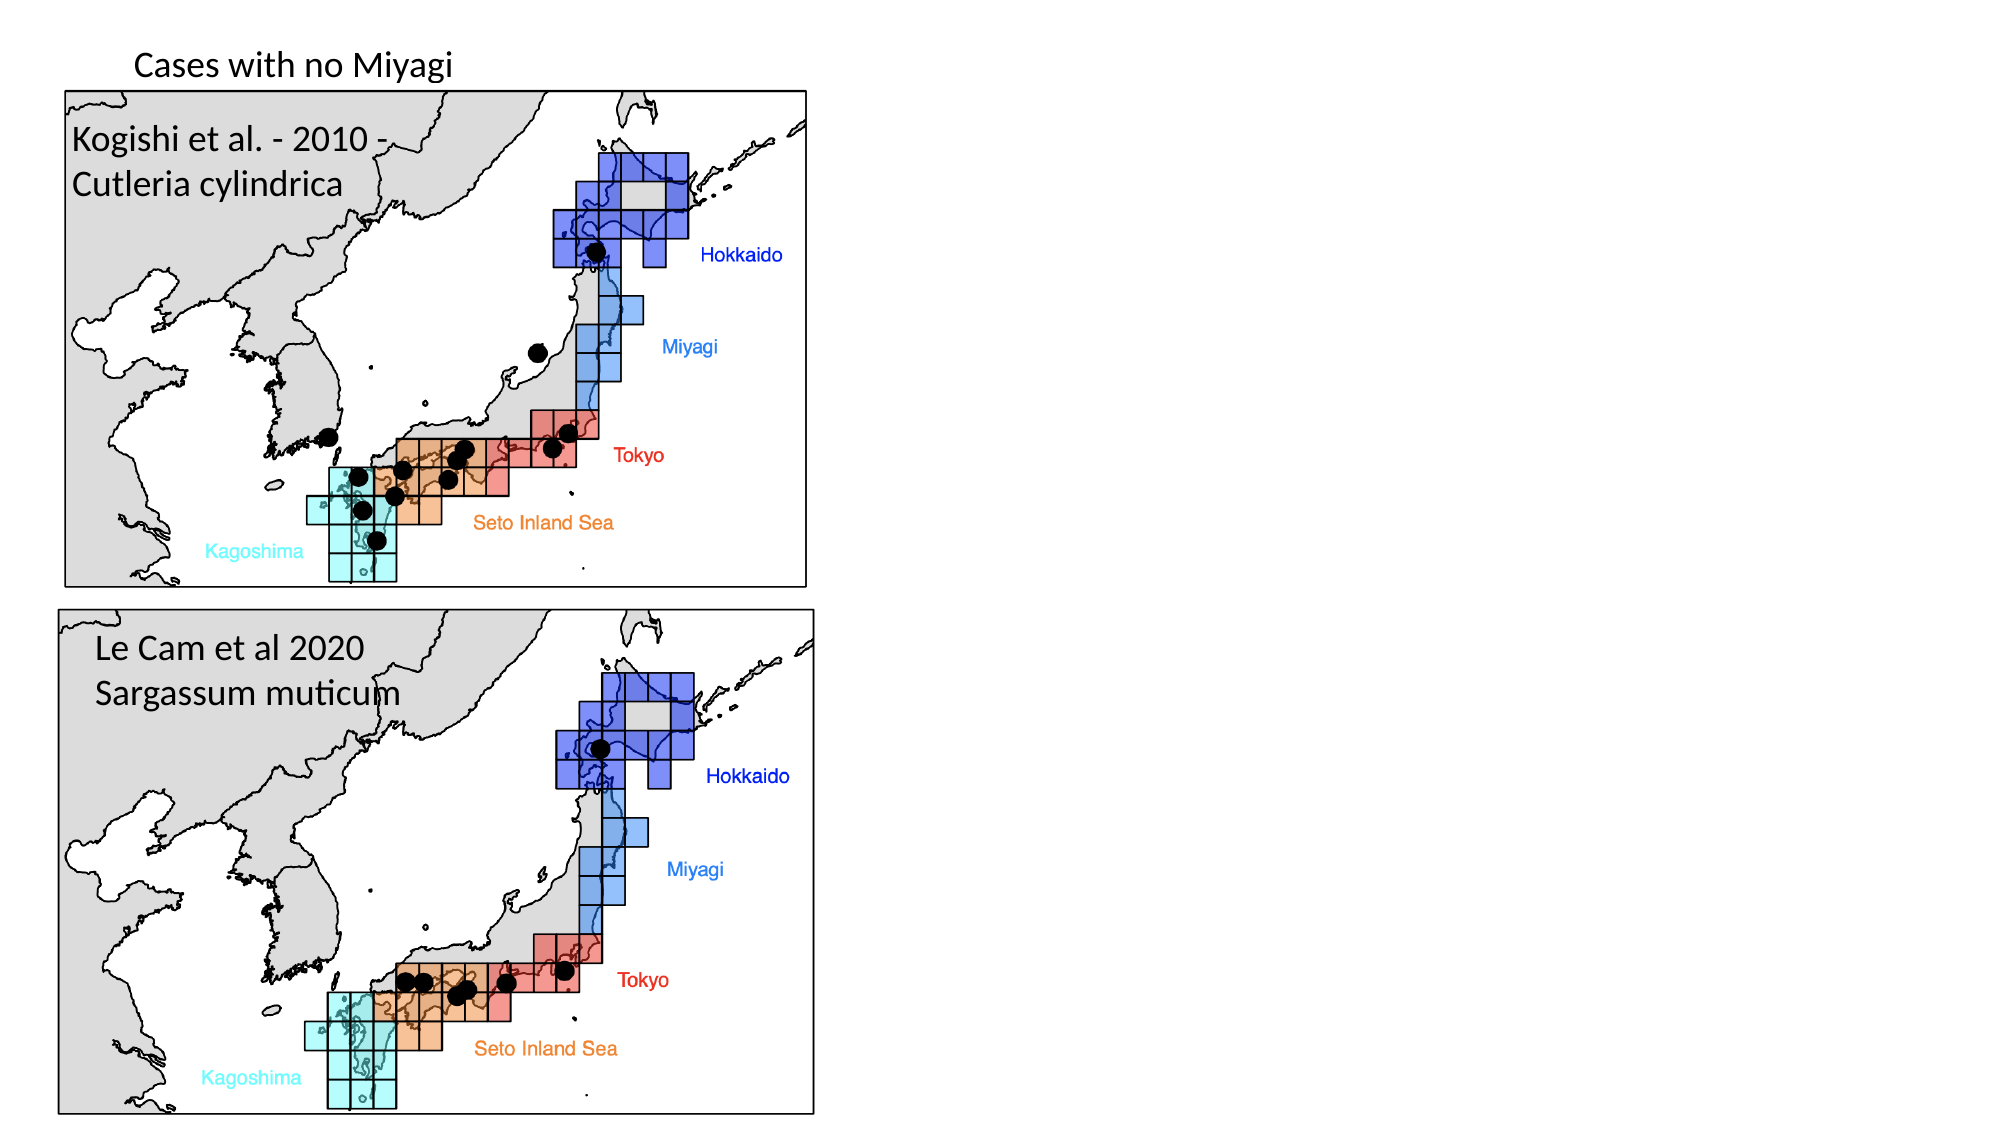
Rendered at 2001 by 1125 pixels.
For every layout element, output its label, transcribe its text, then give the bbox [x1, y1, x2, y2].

text_box Cases with no Miyagi [118, 32, 469, 83]
picture [42, 83, 829, 1121]
